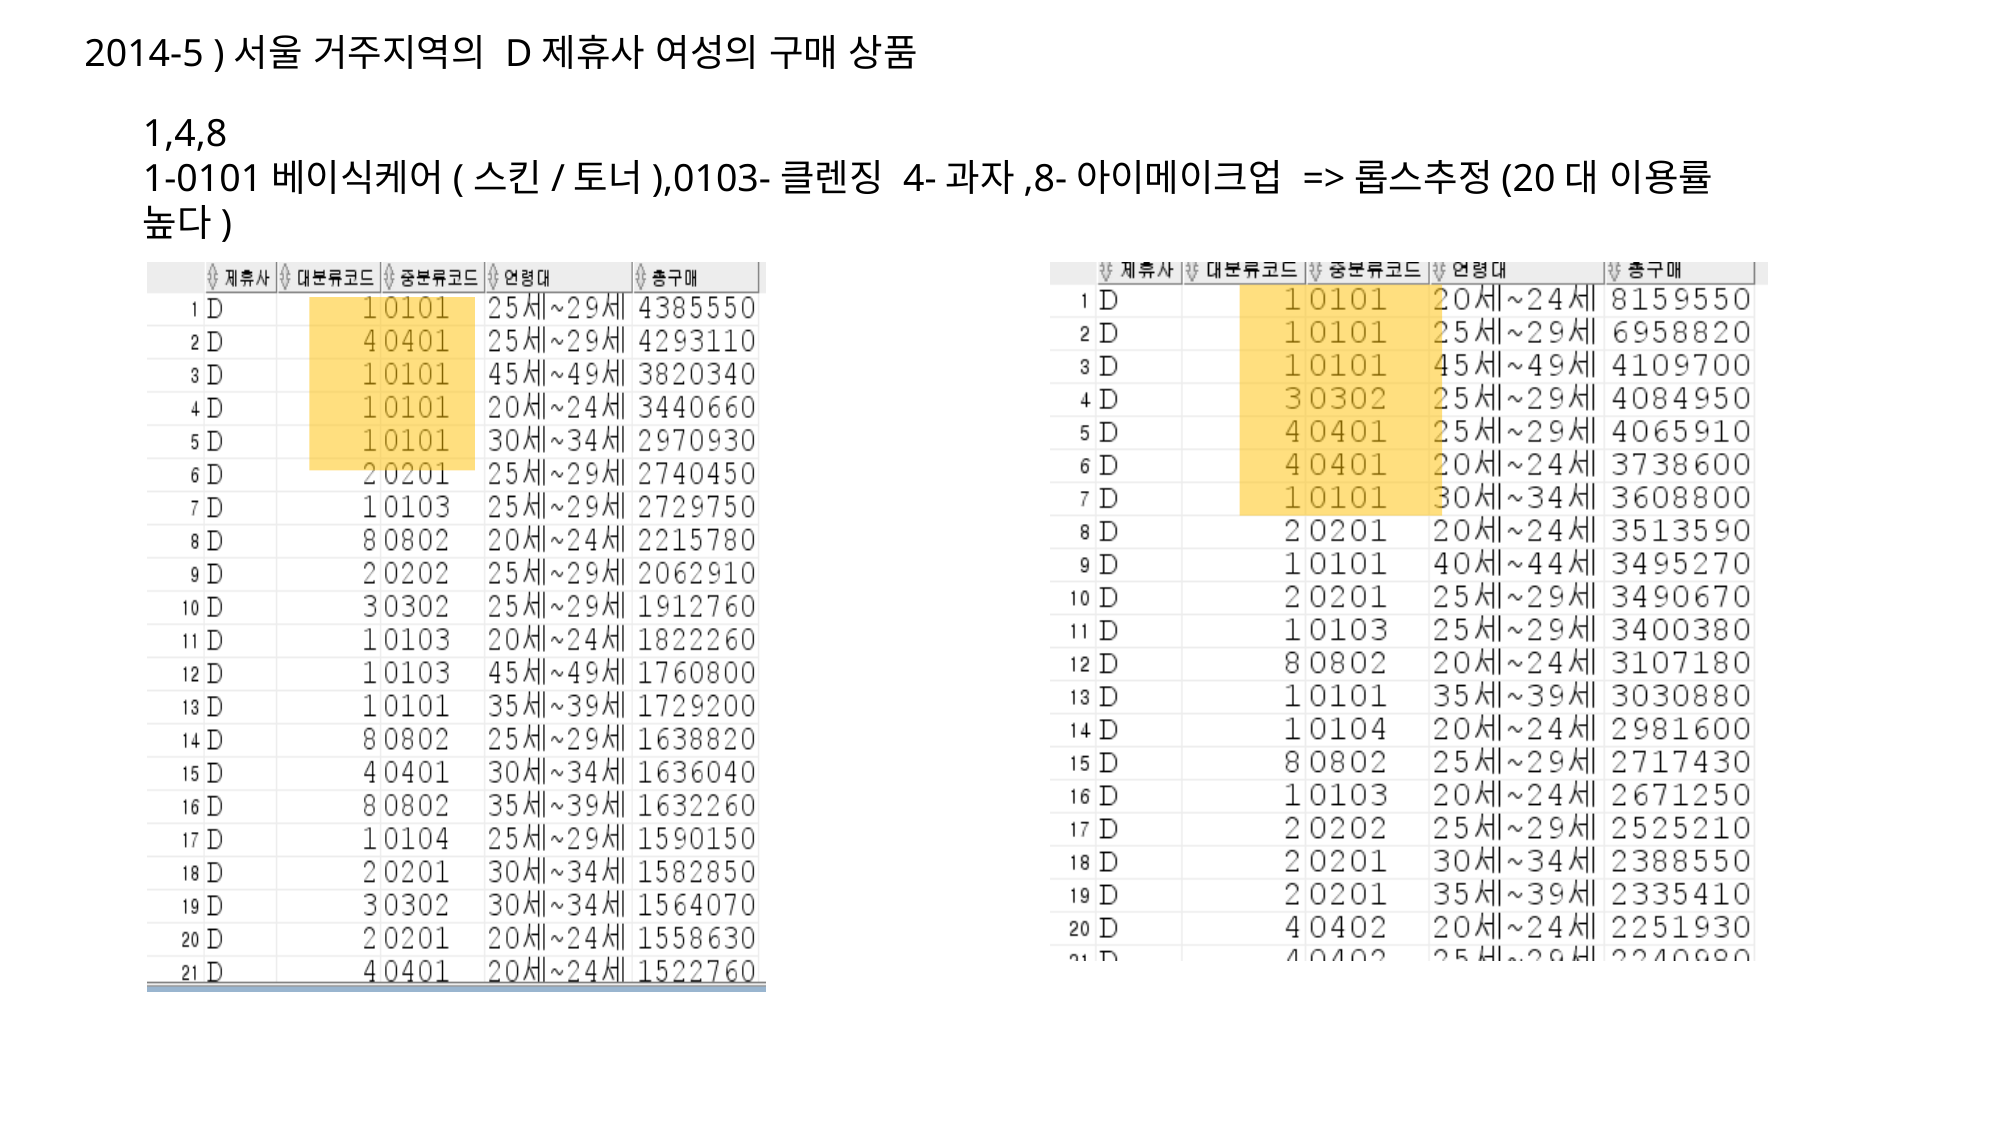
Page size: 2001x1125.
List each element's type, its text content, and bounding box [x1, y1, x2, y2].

picture [147, 262, 766, 992]
text_box 1,4,8 1-0101베이식케어(스킨/토너),0103-클렌징 4-과자,8-아이메이크업 =>롭스추정(20대 이용률 높다) [128, 101, 1807, 252]
picture [1050, 262, 1768, 961]
text_box 2014-5 )서울 거주지역의 D제휴사 여성의 구매 상품 [69, 21, 1172, 82]
